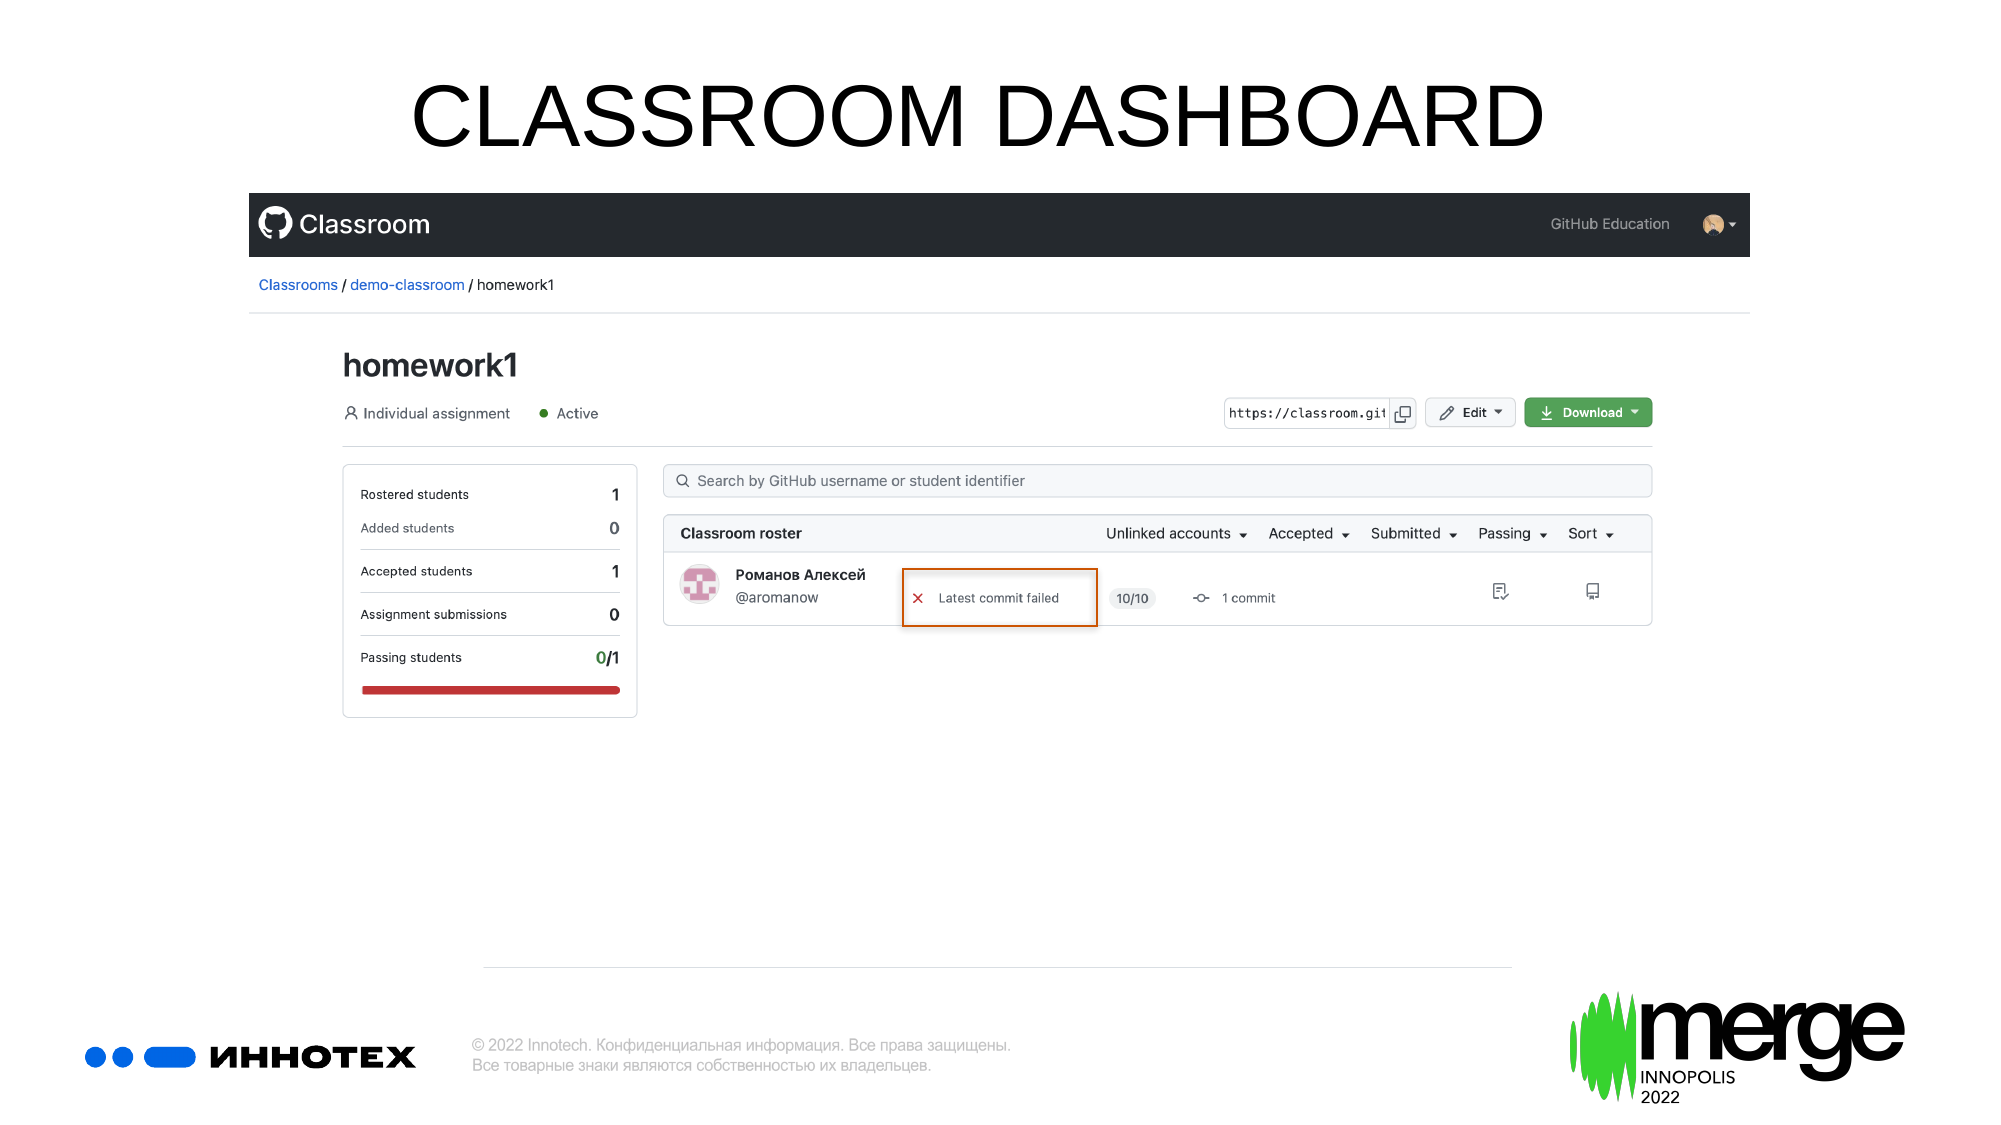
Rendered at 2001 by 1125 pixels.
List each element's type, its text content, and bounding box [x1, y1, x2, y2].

picture [6, 193, 1906, 1121]
text_box Classroom Dashboard [96, 29, 1903, 171]
